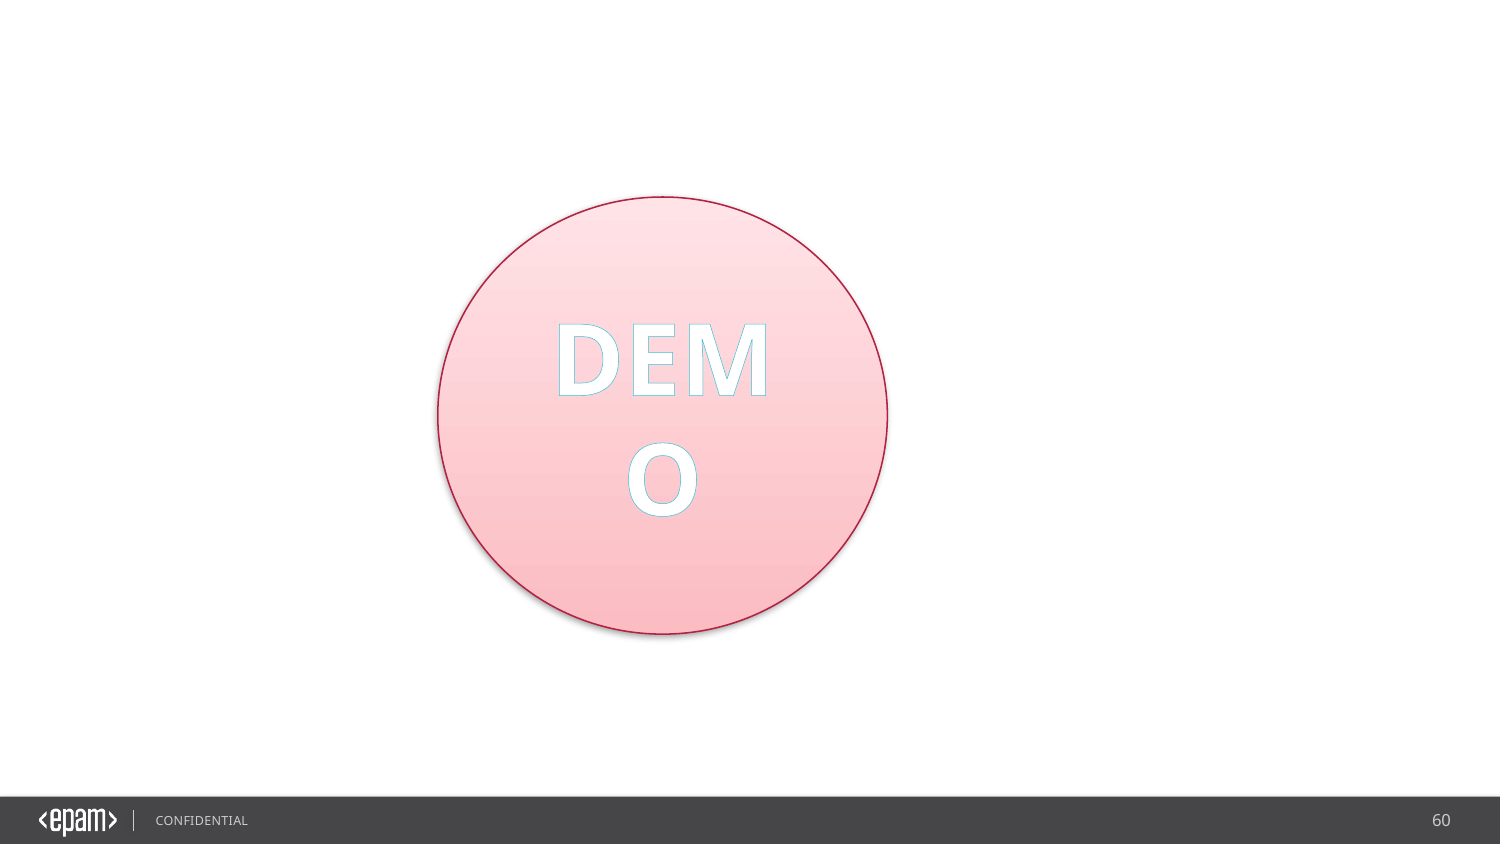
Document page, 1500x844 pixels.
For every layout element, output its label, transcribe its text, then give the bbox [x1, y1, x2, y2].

text_box DEMO [437, 196, 889, 635]
picture [38, 808, 117, 837]
